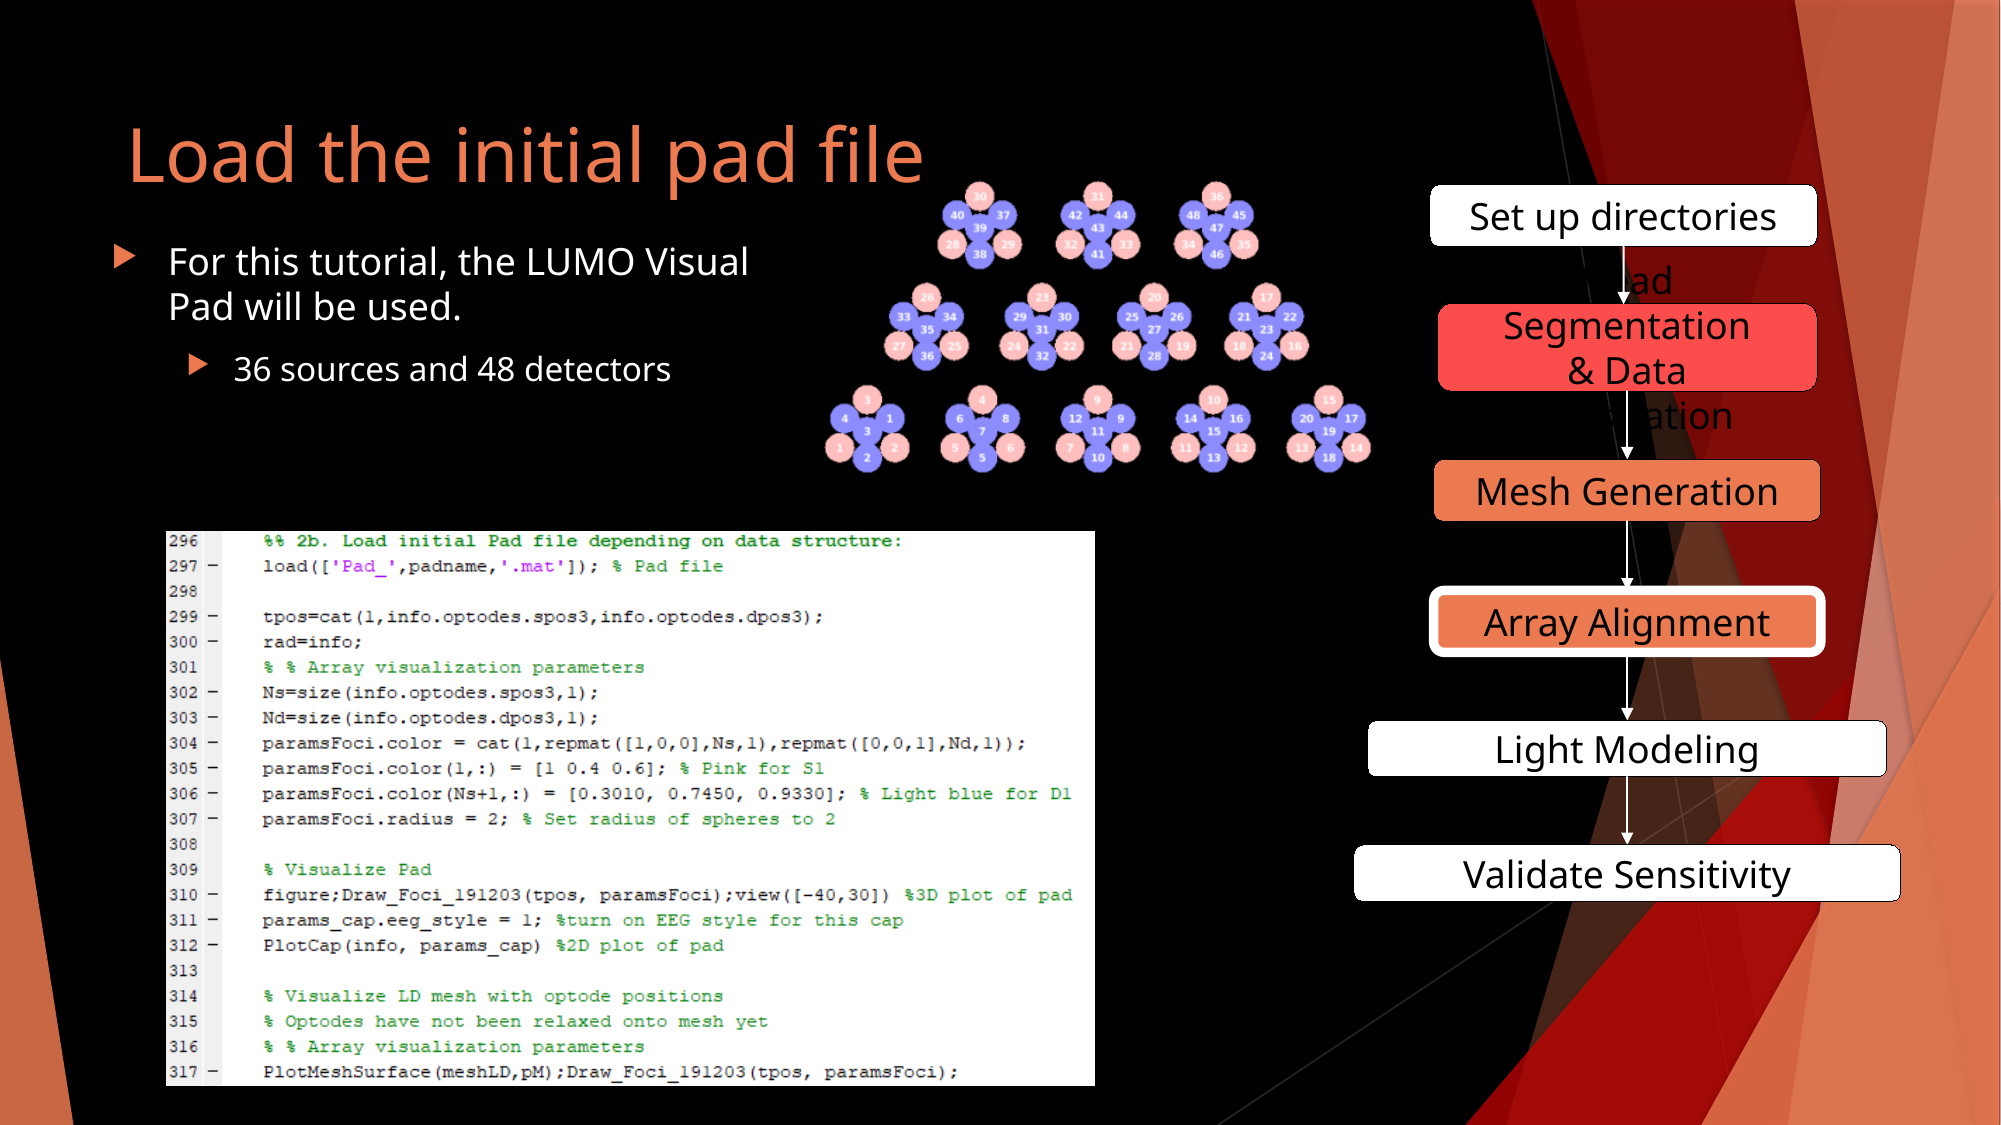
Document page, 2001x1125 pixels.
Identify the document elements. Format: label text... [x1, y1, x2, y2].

text_box Set up directories [1429, 184, 1818, 247]
picture [811, 168, 1377, 491]
picture [165, 530, 1095, 1087]
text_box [1353, 302, 1902, 902]
title Load the initial pad file [111, 99, 1522, 317]
list For this tutorial, the LUMO Visual Pad will be used. 36 sources and 48 detectors [96, 229, 774, 867]
